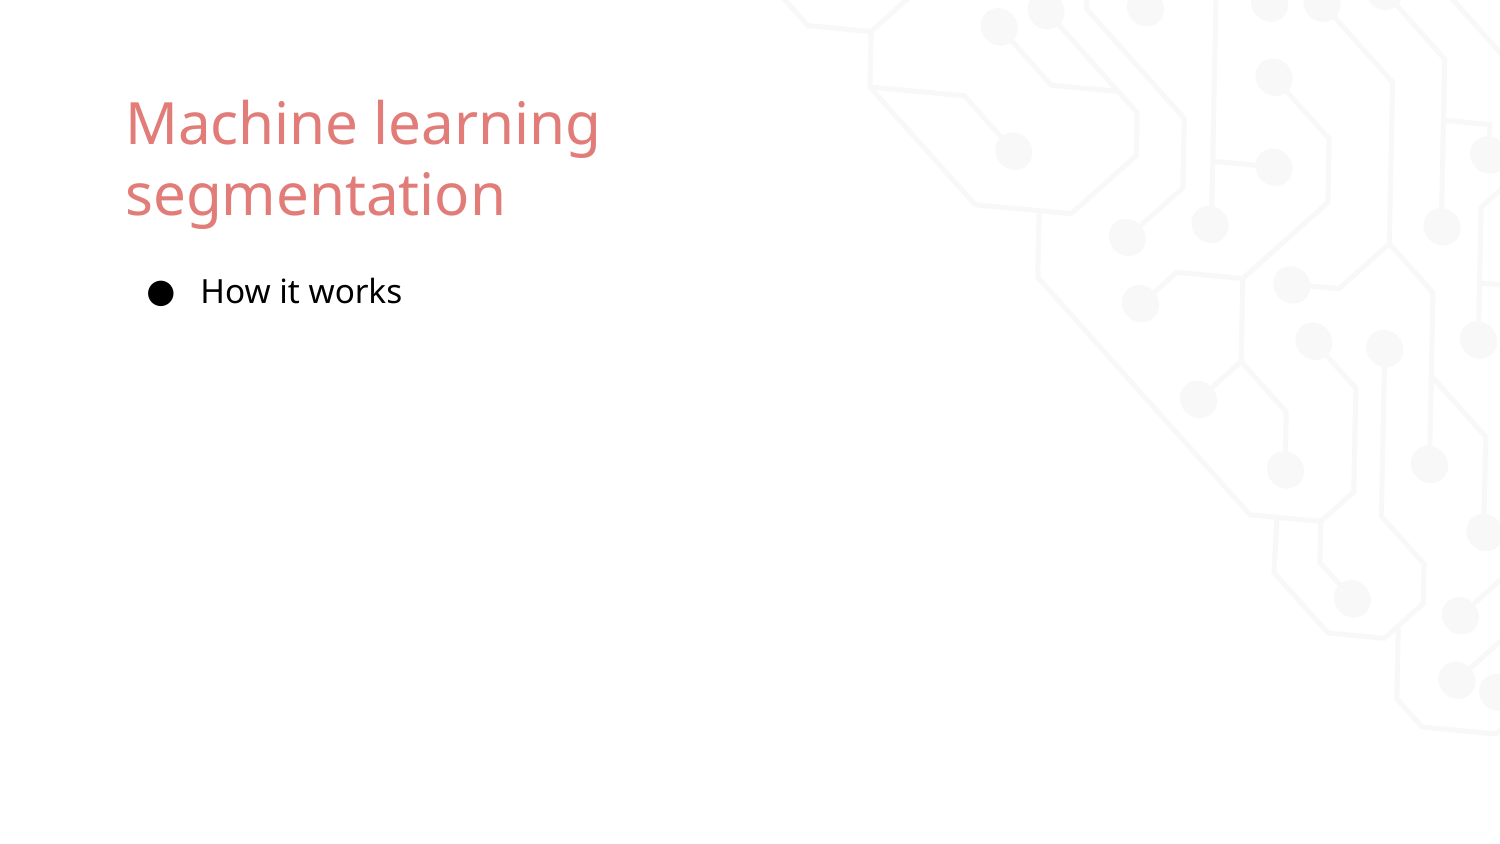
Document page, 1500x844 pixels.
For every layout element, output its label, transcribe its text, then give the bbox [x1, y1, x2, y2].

title Machine learning segmentation [110, 71, 933, 166]
list How it works [110, 255, 1002, 721]
